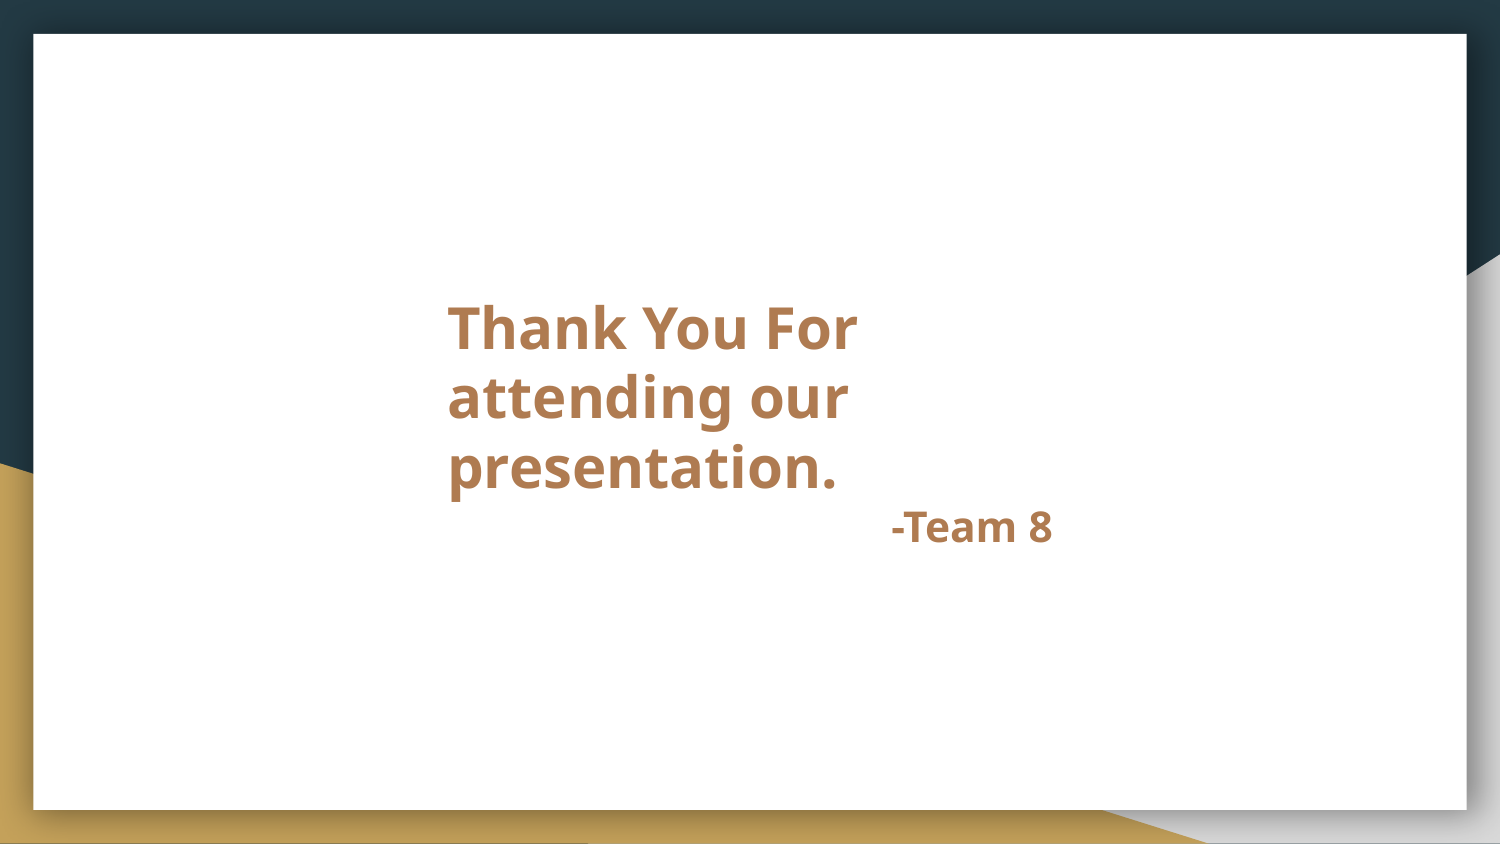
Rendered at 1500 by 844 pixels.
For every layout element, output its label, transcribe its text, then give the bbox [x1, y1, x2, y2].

title Thank You For attending our presentation. -Team 8 [432, 276, 1068, 568]
